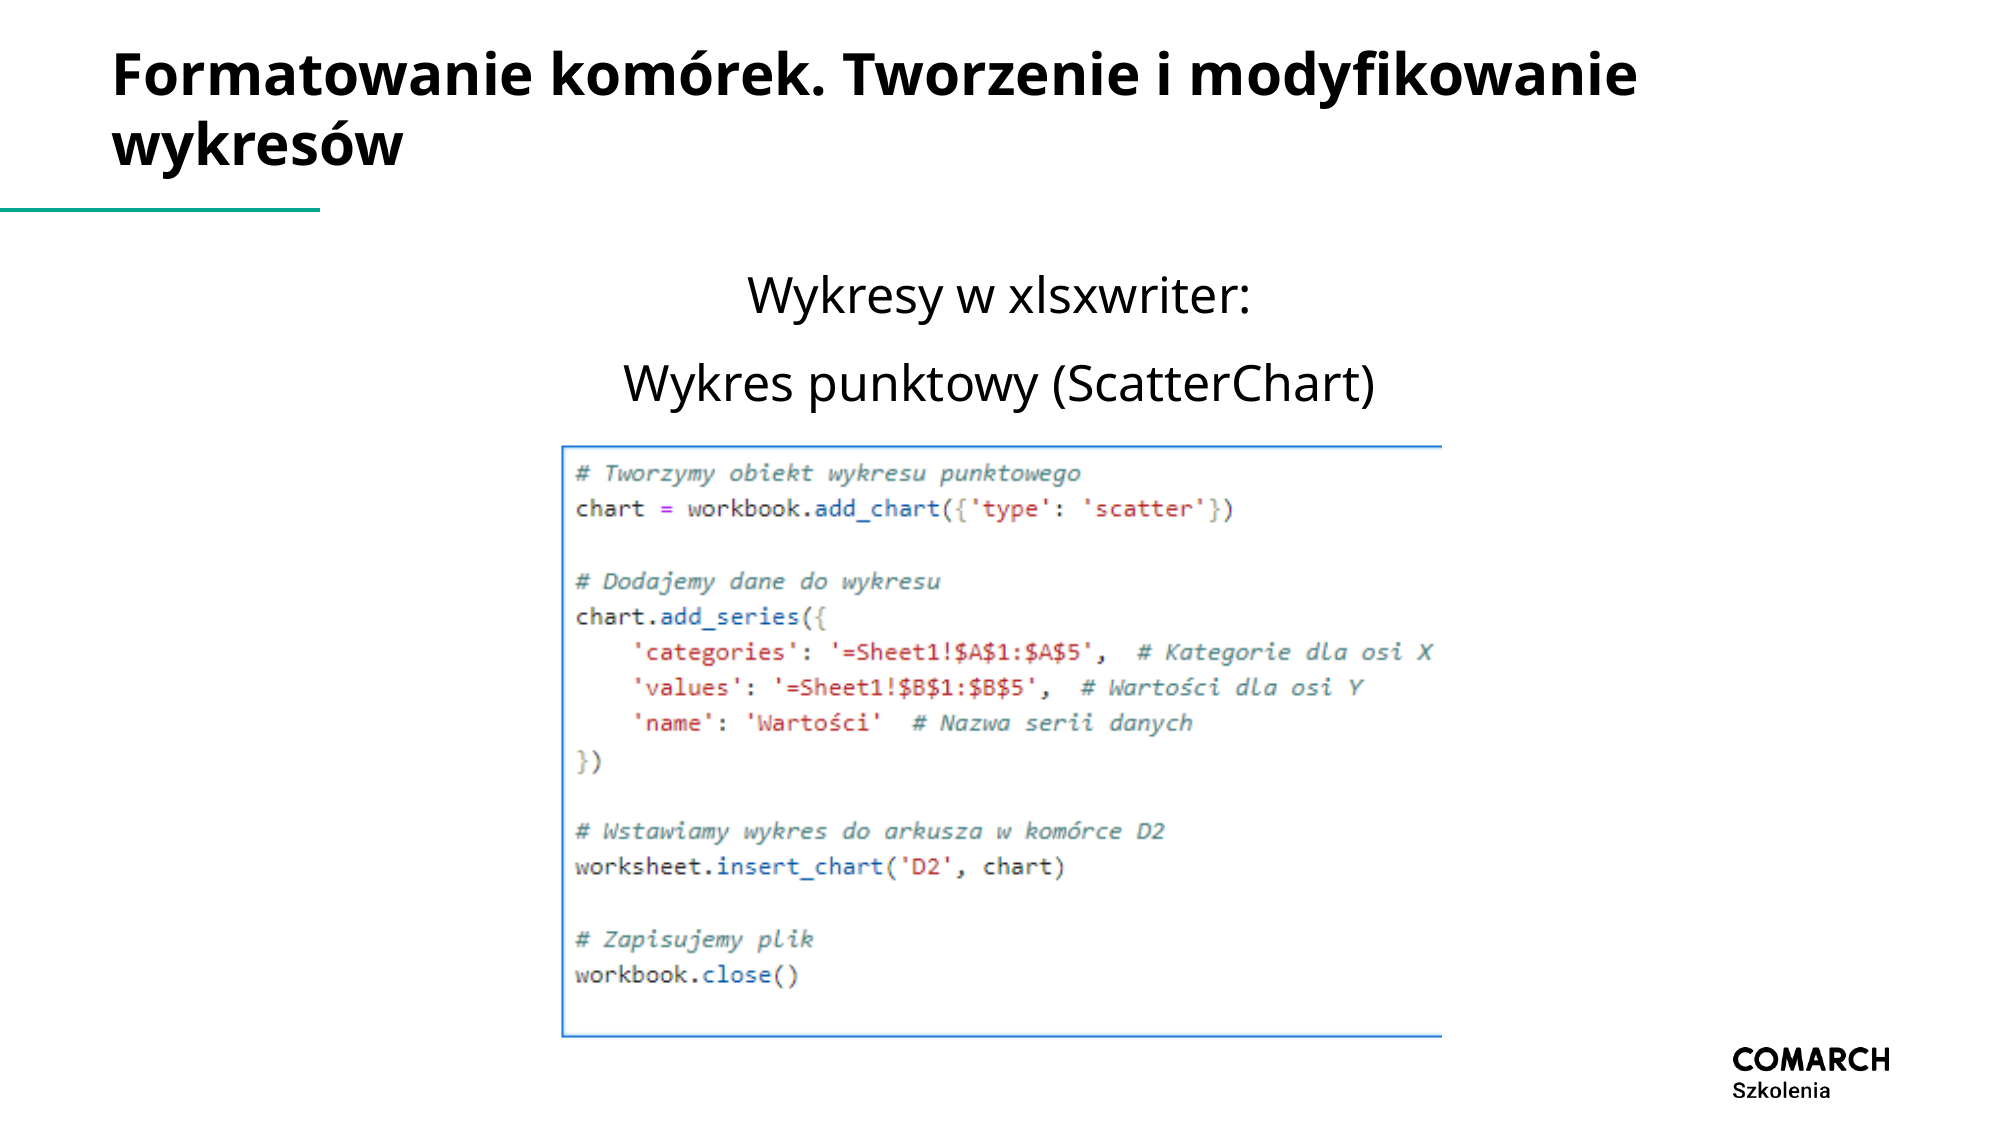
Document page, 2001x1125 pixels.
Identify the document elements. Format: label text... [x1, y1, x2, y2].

picture [558, 444, 1442, 1040]
title Formatowanie komórek. Tworzenie i modyfikowanie wykresów [111, 0, 1889, 185]
list Wykresy w xlsxwriter: Wykres punktowy (ScatterChart) [111, 243, 1889, 1000]
picture [1733, 1047, 1889, 1098]
